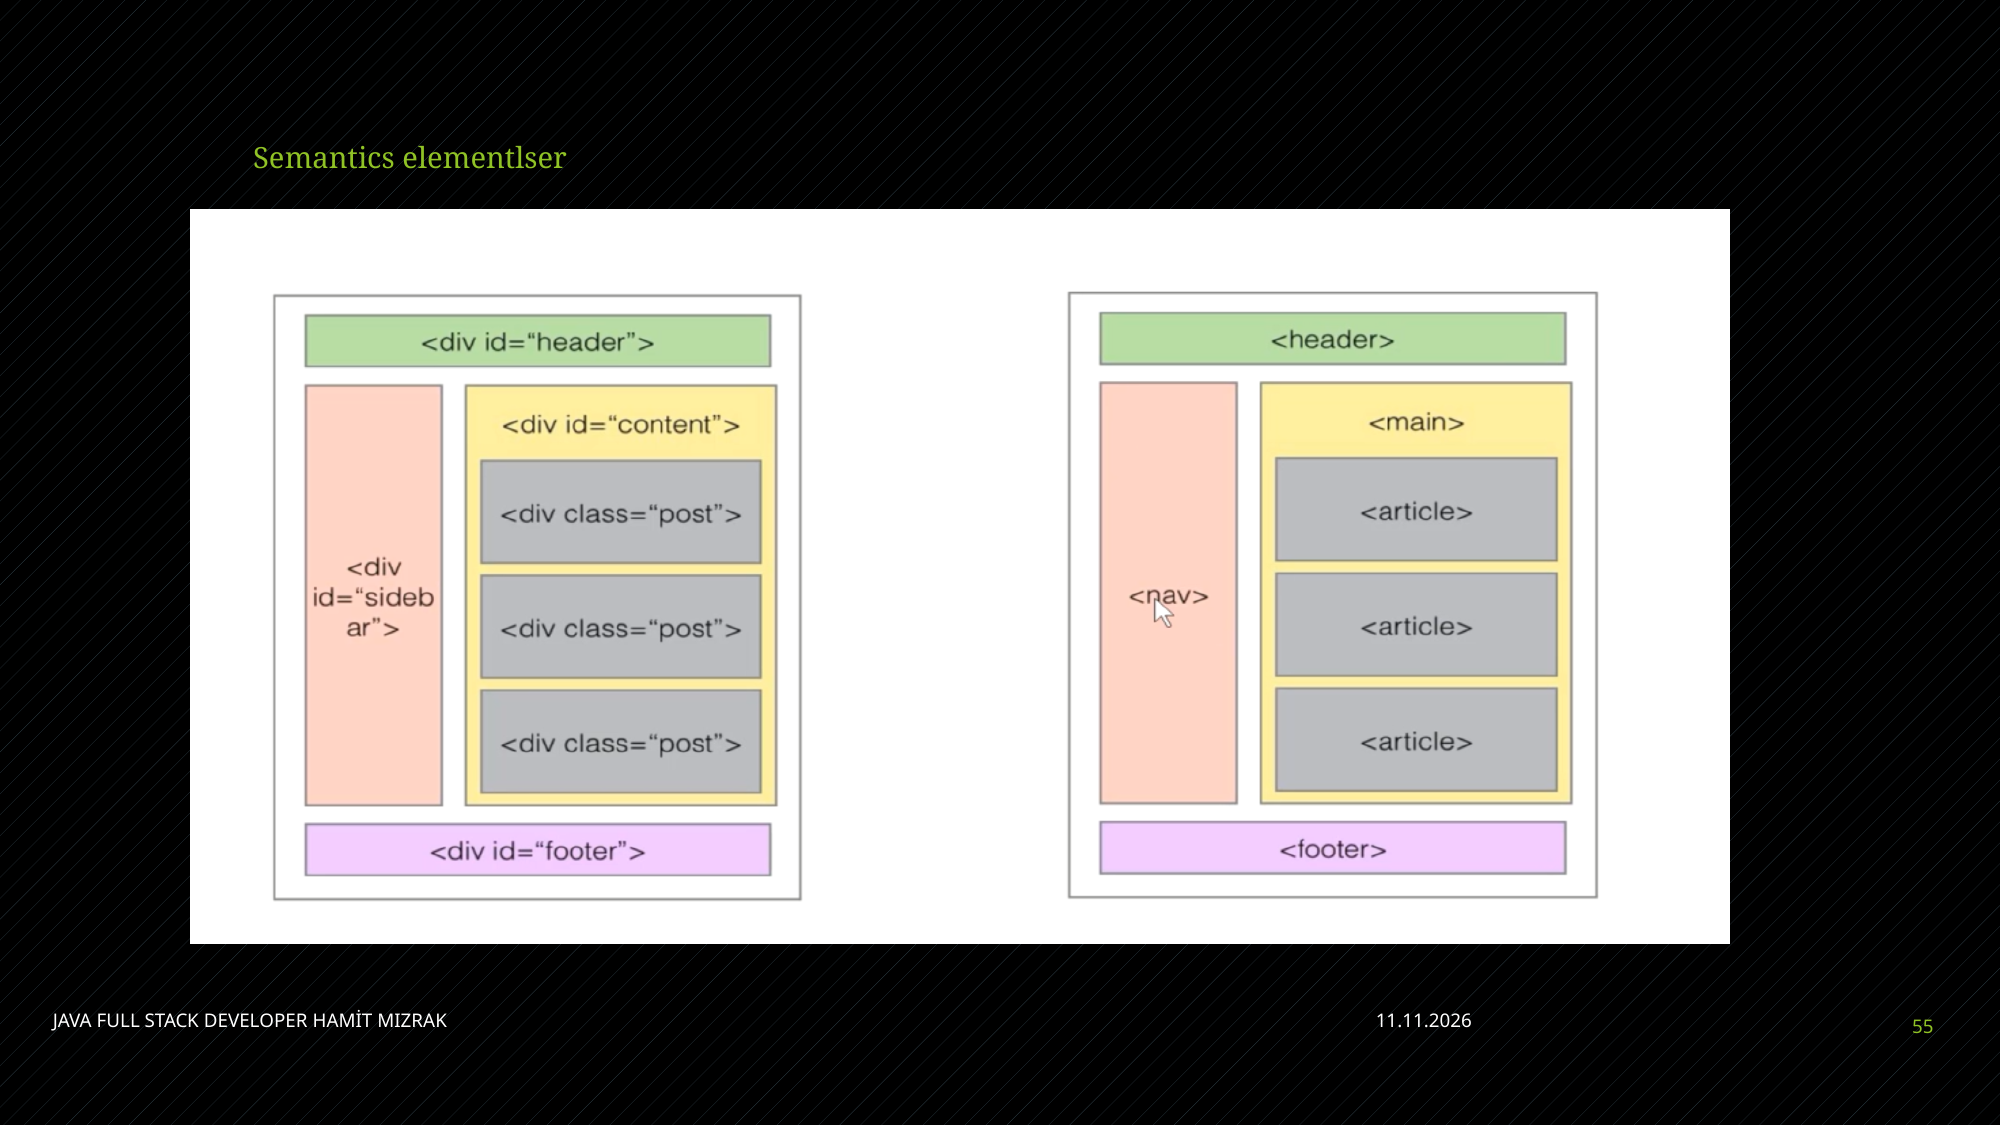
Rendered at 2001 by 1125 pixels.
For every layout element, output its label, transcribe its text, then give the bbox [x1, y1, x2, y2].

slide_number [1181, 991, 1487, 1051]
title Semantics elementlser [238, 131, 1763, 183]
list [190, 209, 1731, 944]
slide_number 55 [1836, 997, 1949, 1058]
footer JAVA FULL STACK DEVELOPER HAMİT MIZRAK [37, 991, 1145, 1051]
